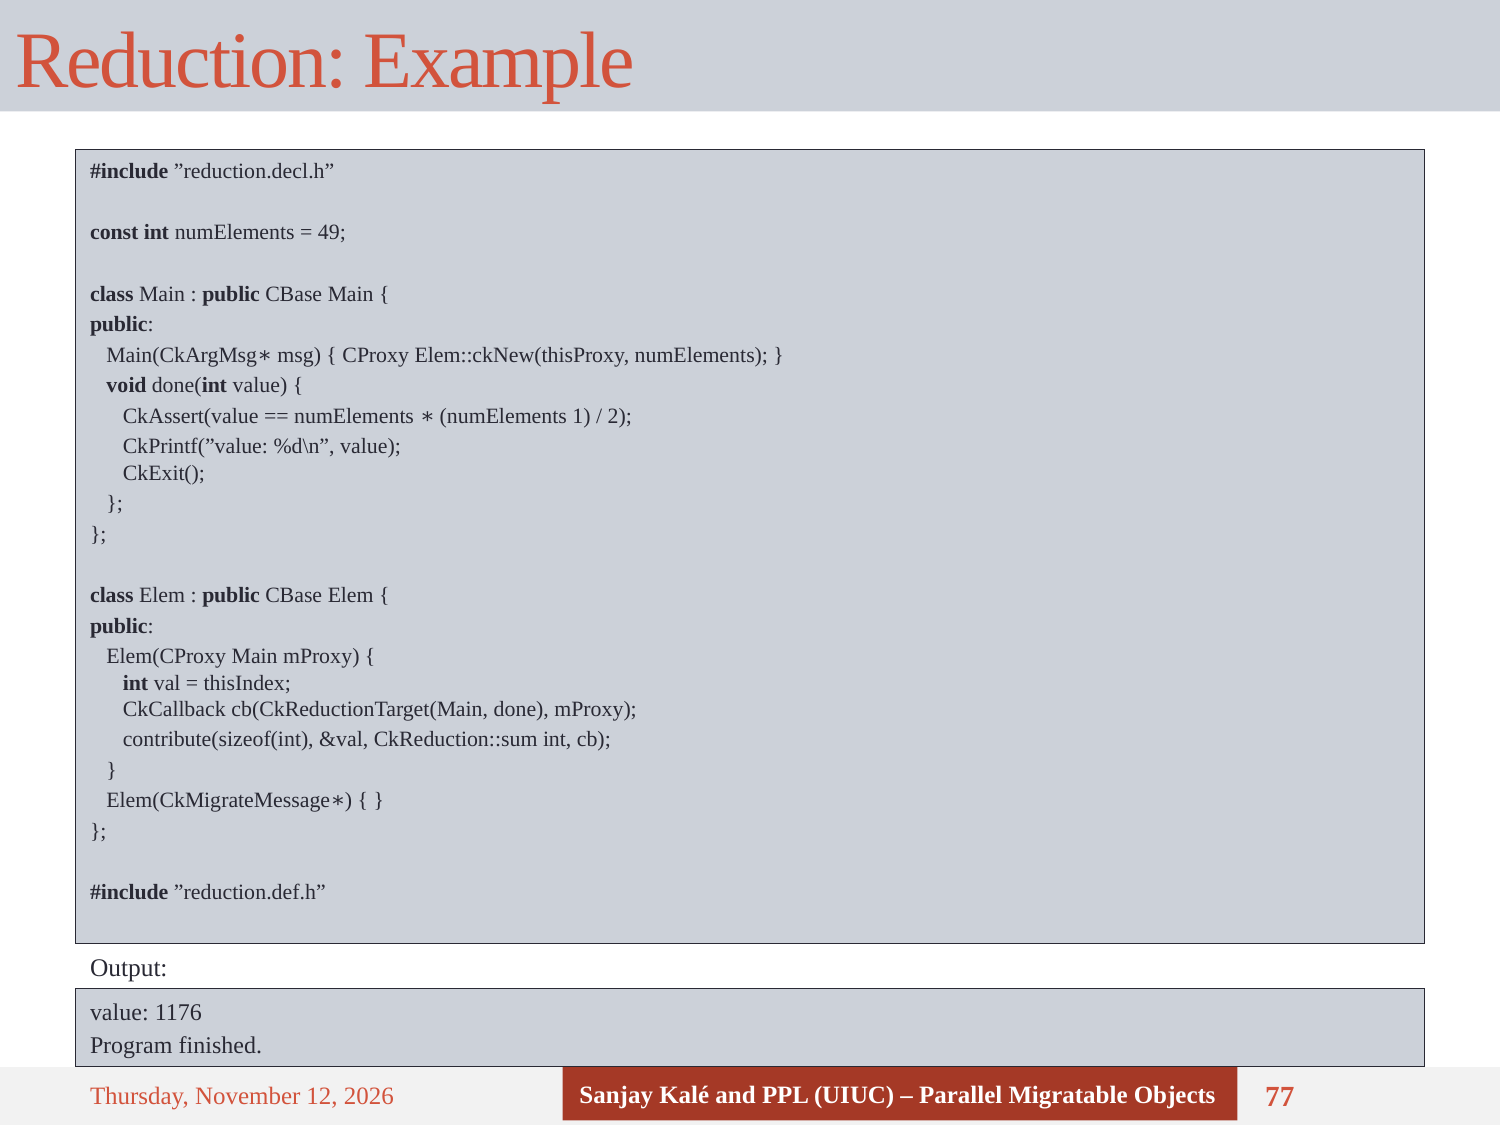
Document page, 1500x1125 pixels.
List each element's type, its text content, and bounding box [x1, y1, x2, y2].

title Reduction: Example [0, 0, 1500, 112]
slide_number 77 [1250, 1067, 1425, 1122]
list #include ”reduction.decl.h” const int numElements = 49; class Main : public CBase Main { public: Main(CkArgMsg∗ msg) { CProxy Elem::ckNew(thisProxy, numElements); } void done(int value) { CkAssert(value == numElements ∗ (numElements 1) / 2); CkPrintf(”value: %d\n”, value); CkExit(); }; }; class Elem : public CBase Elem { public: Elem(CProxy Main mProxy) { int val = thisIndex; CkCallback cb(CkReductionTarget(Main, done), mProxy); contribute(sizeof(int), &val, CkReduction::sum int, cb); } Elem(CkMigrateMessage∗) { } }; #include ”reduction.def.h” [75, 149, 1425, 943]
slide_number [75, 1067, 550, 1122]
list value: 1176 Program finished. [75, 988, 1425, 1067]
list Output: [75, 943, 1425, 988]
footer Sanjay Kalé and PPL (UIUC) – Parallel Migratable Objects [562, 1067, 1238, 1121]
